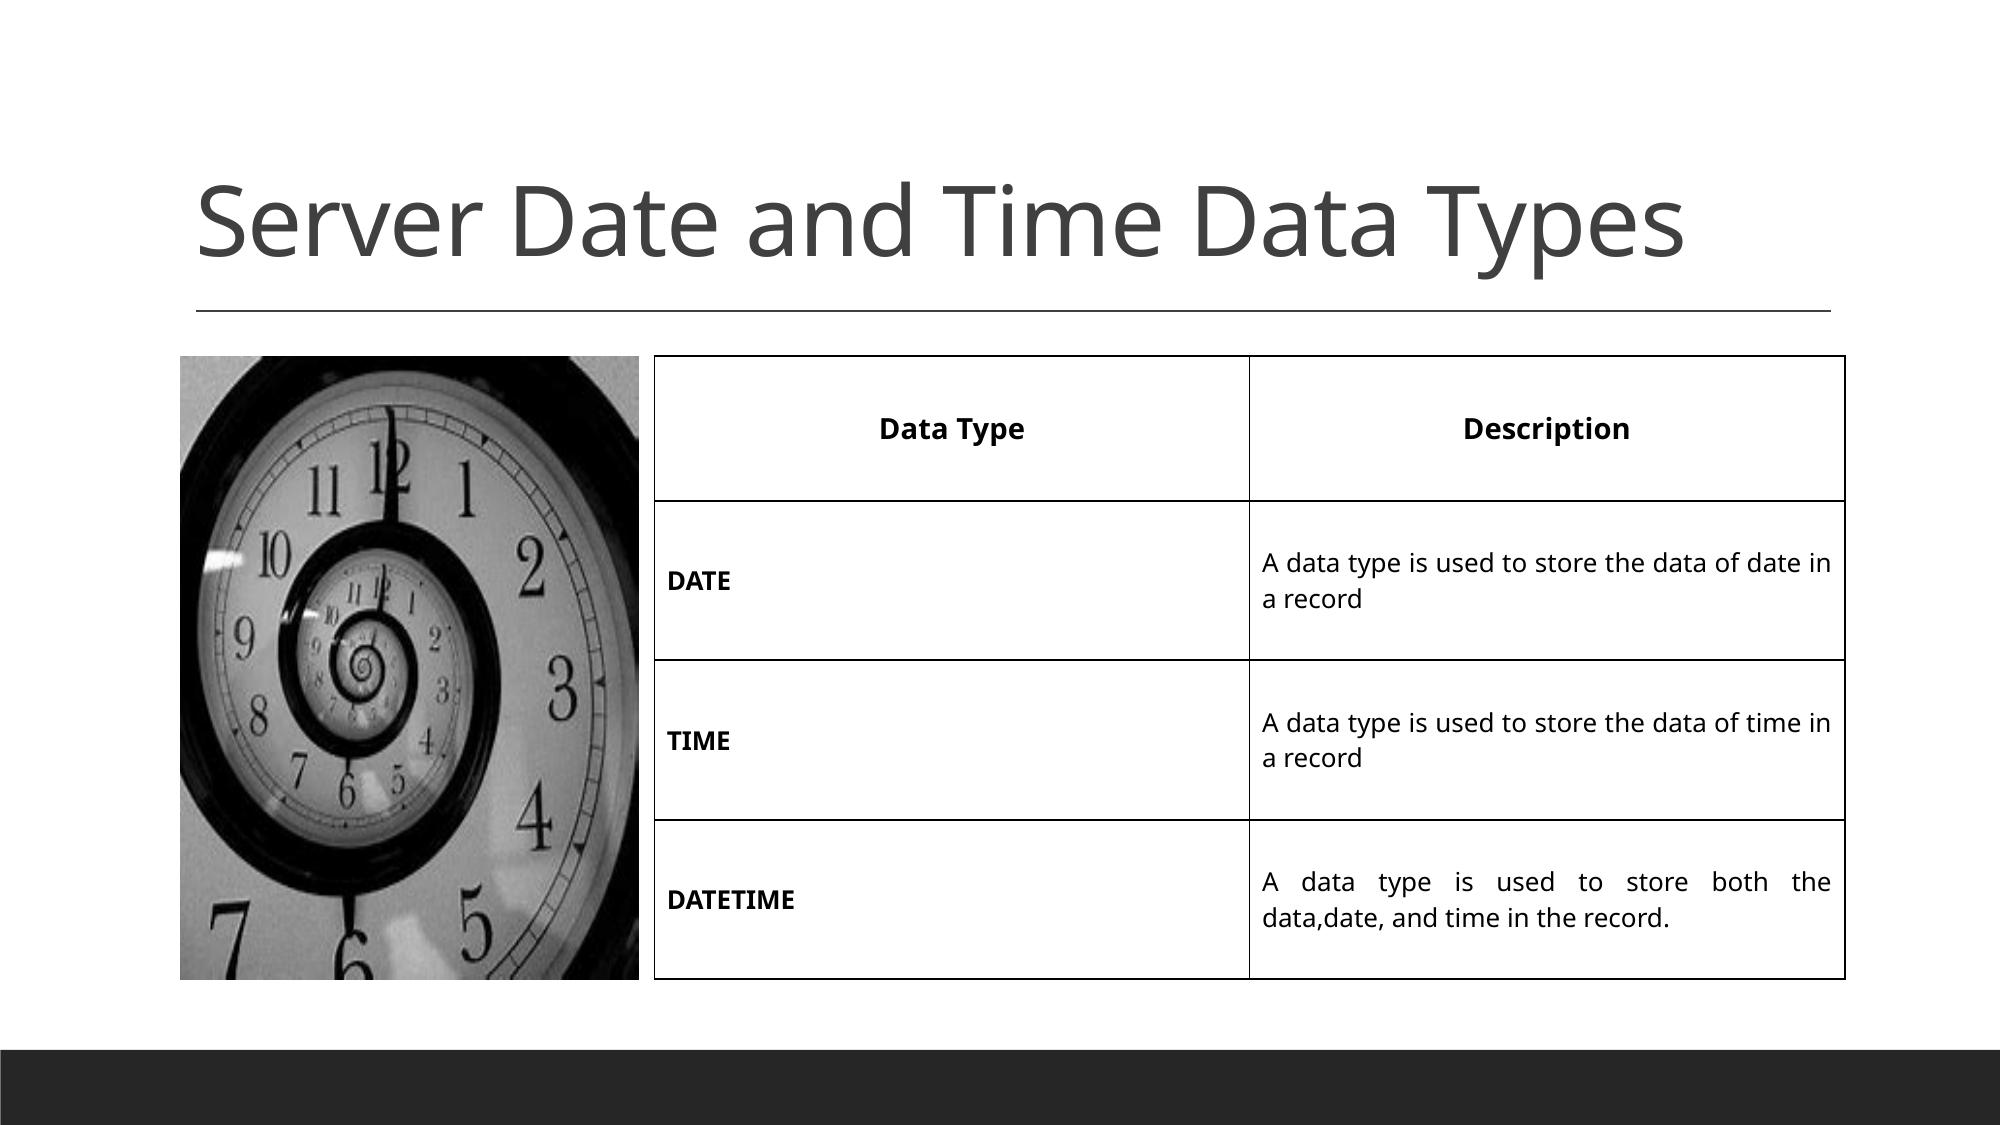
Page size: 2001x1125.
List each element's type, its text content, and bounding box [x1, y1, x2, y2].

table_cell A data type is used to store both the data,date, and time in the record. [1250, 821, 1844, 978]
title Server Date and Time Data Types [180, 47, 1830, 285]
table_header Description [1250, 357, 1844, 500]
table_cell A data type is used to store the data of time in a record [1250, 661, 1844, 819]
table_cell DATE [655, 502, 1249, 659]
table_cell DATETIME [655, 821, 1249, 978]
table_cell A data type is used to store the data of date in a record [1250, 502, 1844, 659]
table_header Data Type [655, 357, 1249, 500]
table_cell TIME [655, 661, 1249, 819]
picture [179, 355, 640, 980]
